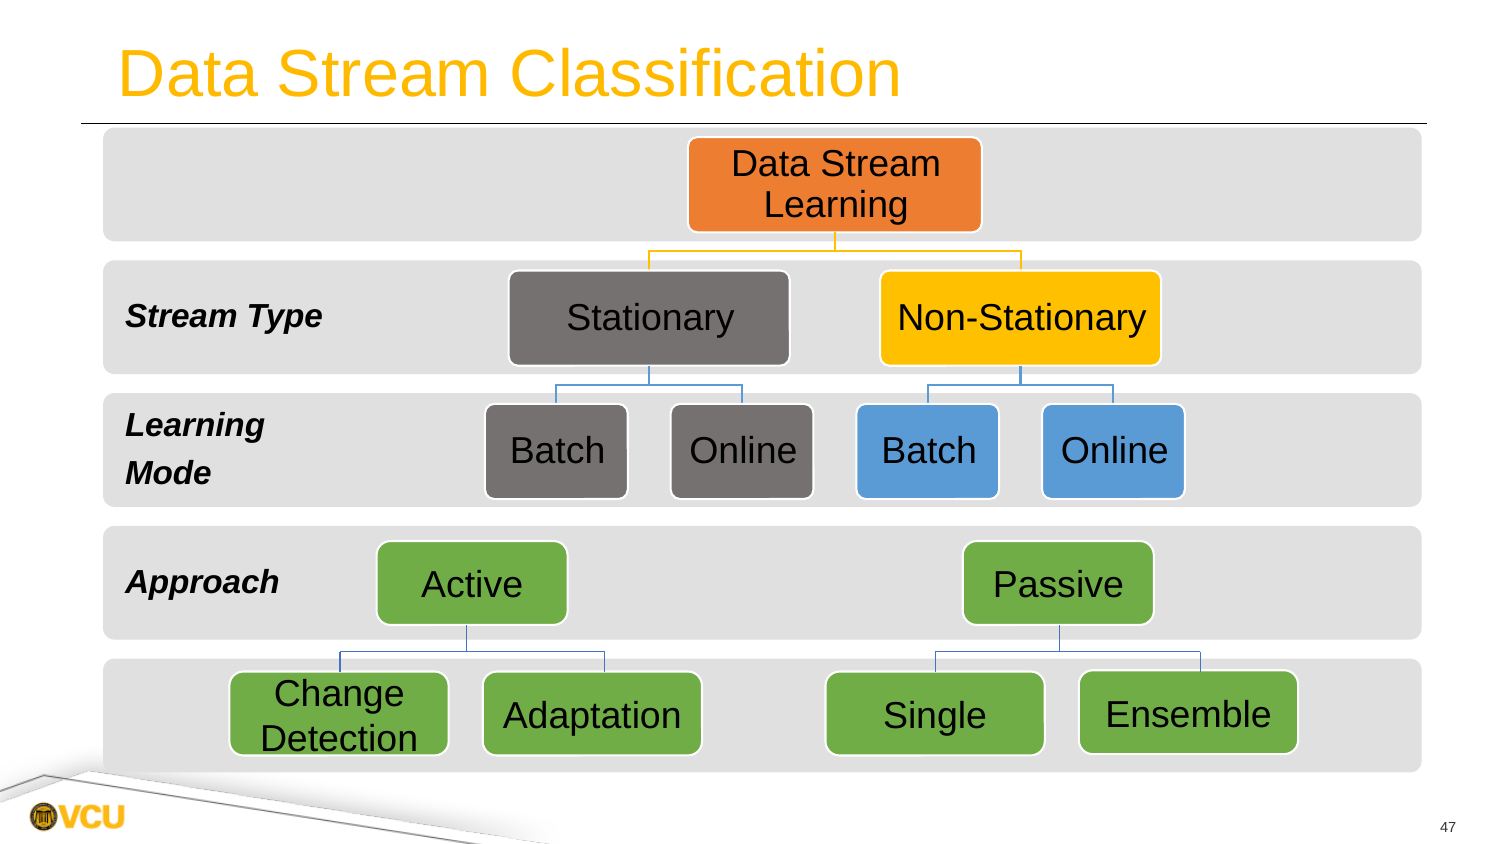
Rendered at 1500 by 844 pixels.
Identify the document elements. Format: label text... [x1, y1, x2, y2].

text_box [103, 118, 1422, 782]
slide_number 47 [1400, 813, 1472, 841]
title Data Stream Classification [103, 31, 1397, 118]
